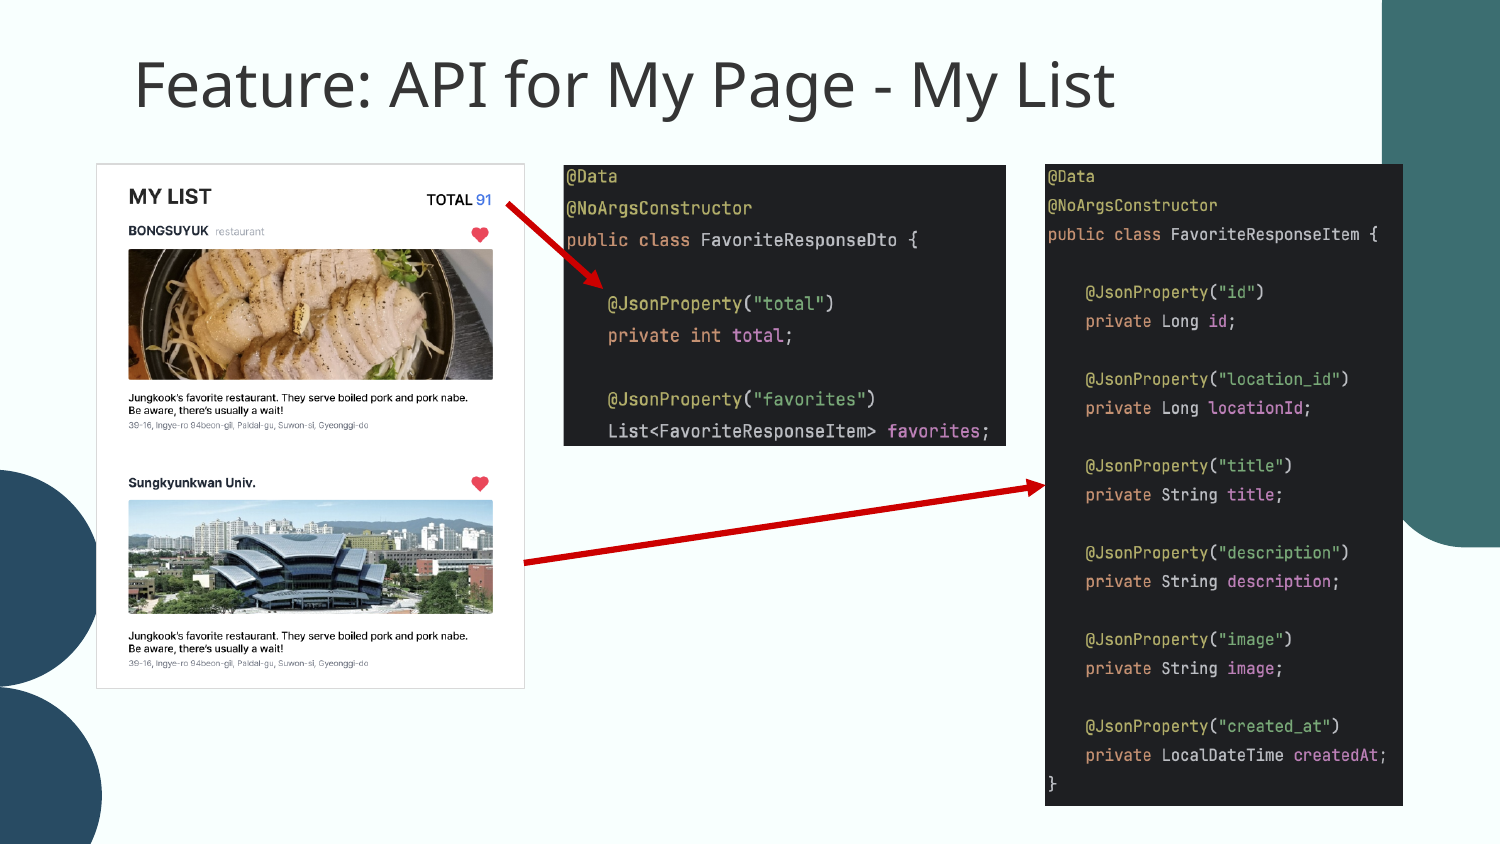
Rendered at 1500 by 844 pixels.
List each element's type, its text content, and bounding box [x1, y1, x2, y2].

title Feature: API for My Page - My List [118, 30, 1382, 124]
picture [1045, 164, 1403, 806]
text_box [507, 203, 604, 290]
picture [97, 164, 524, 688]
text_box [523, 484, 1046, 564]
picture [563, 164, 1006, 447]
